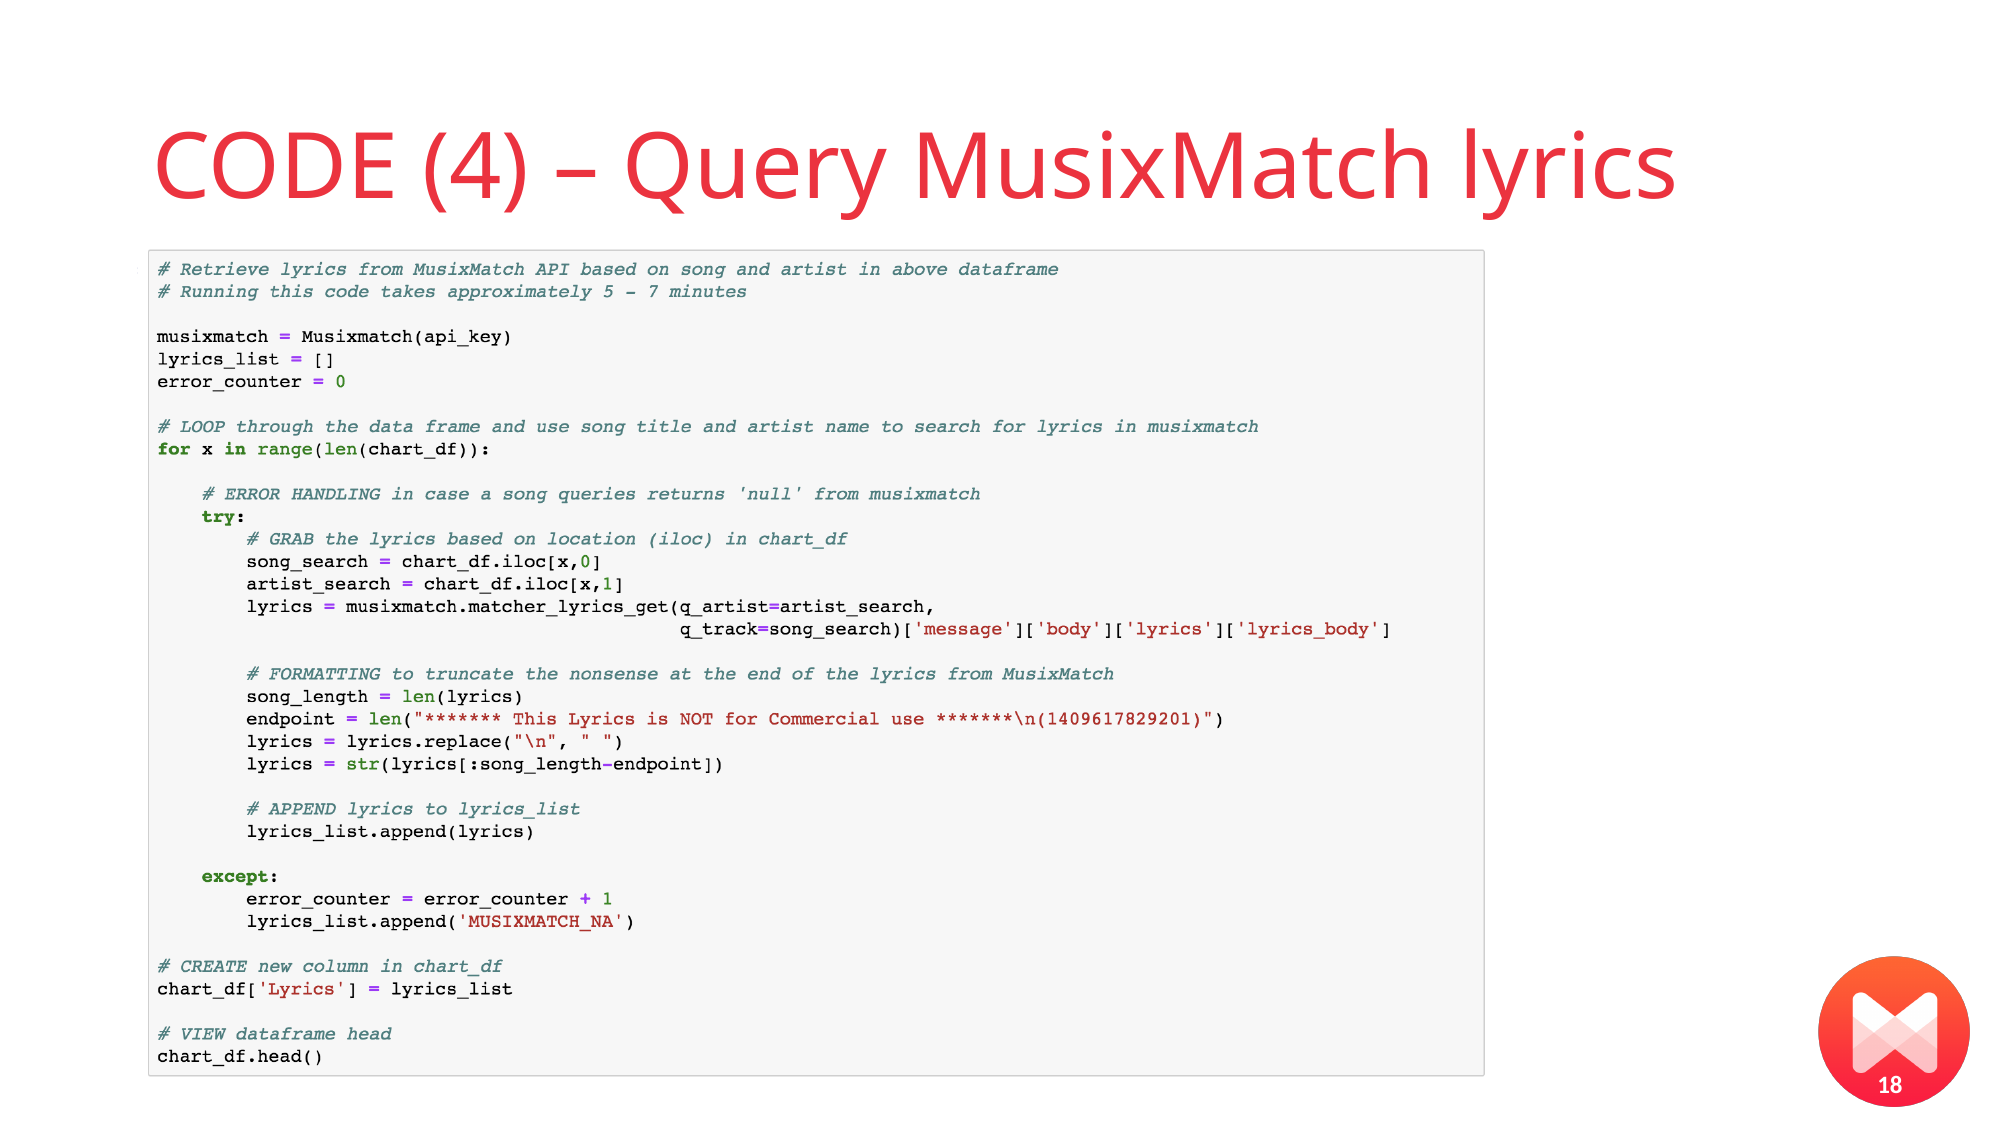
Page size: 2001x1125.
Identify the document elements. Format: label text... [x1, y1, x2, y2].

slide_number 18 [1467, 1053, 1918, 1114]
picture [137, 236, 1499, 1084]
picture [1816, 954, 1971, 1109]
title CODE (4) – Query MusixMatch lyrics [137, 59, 1863, 278]
